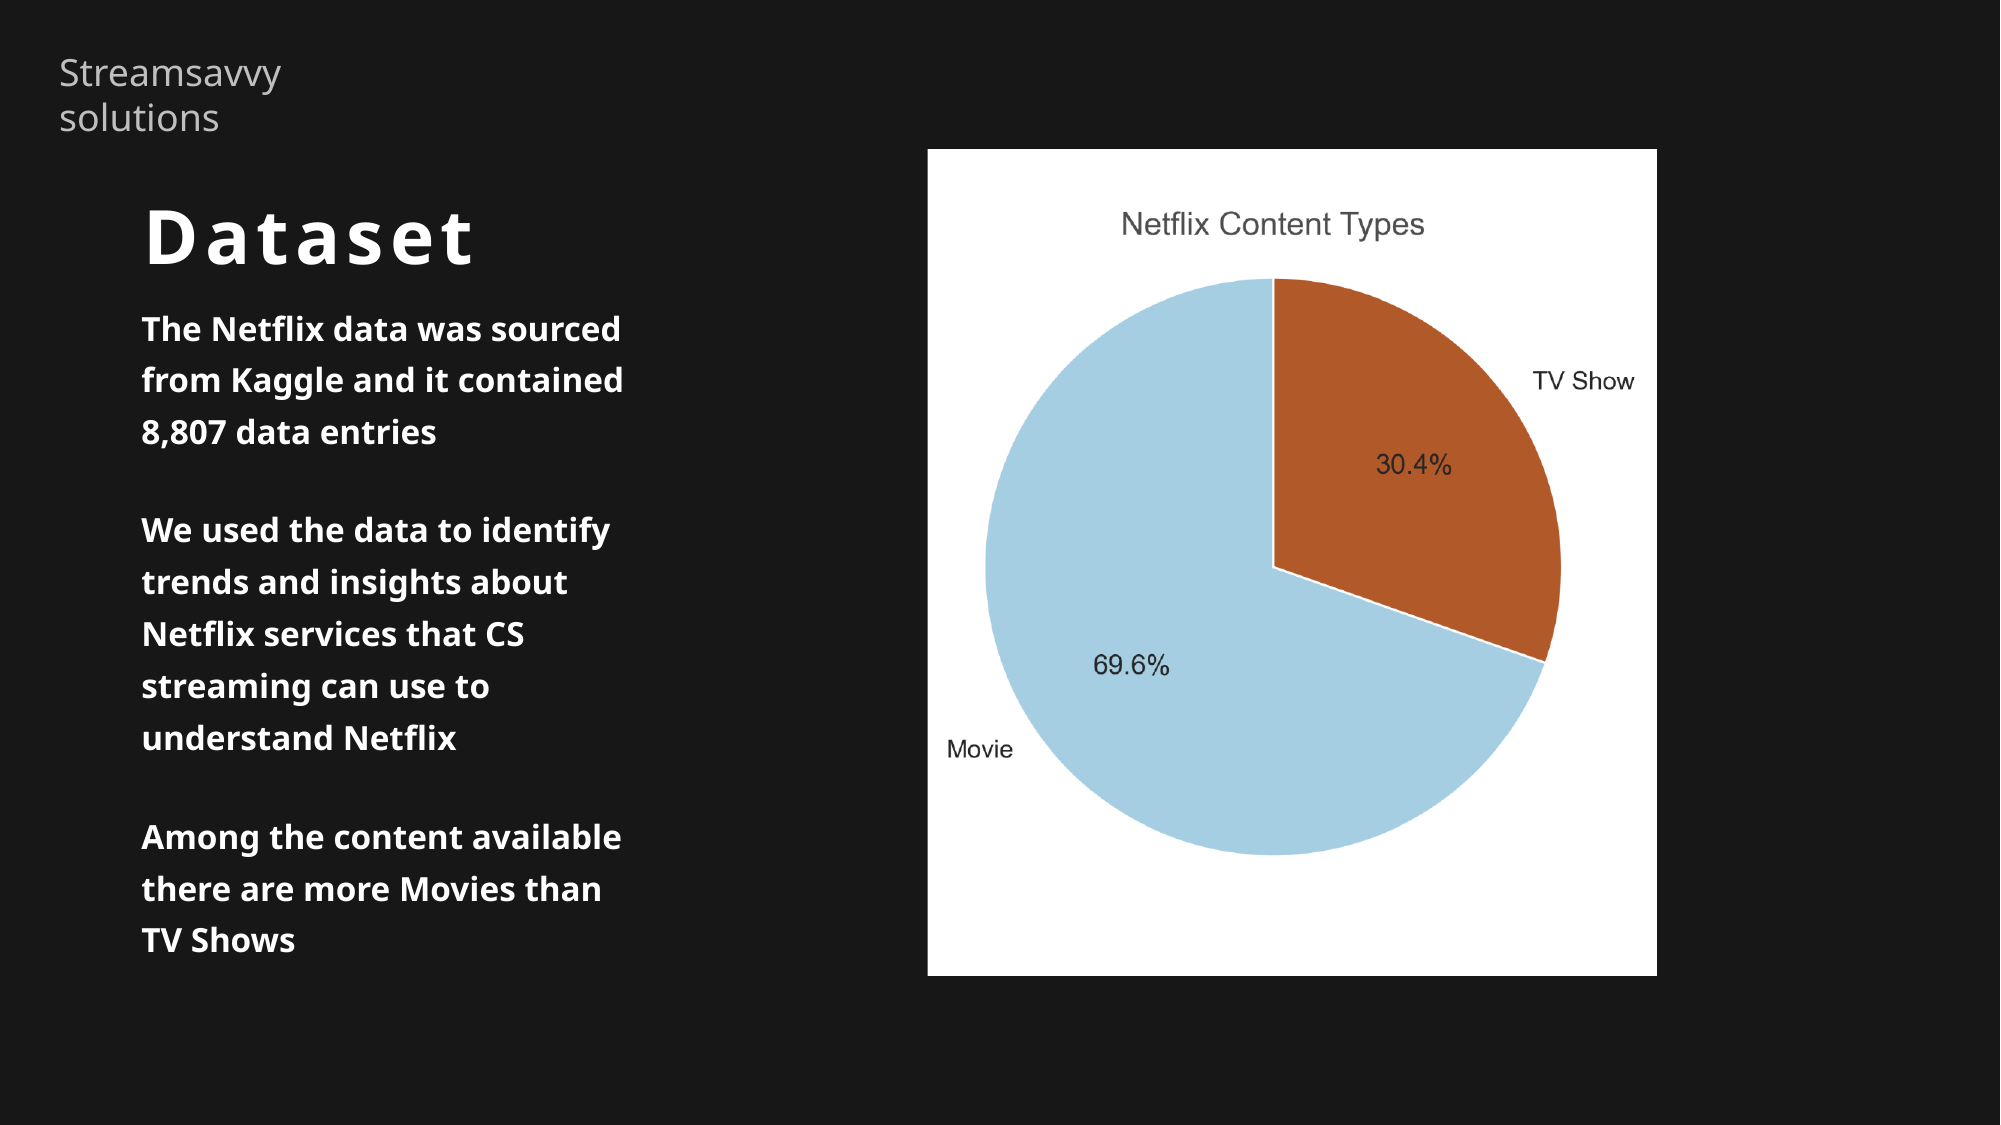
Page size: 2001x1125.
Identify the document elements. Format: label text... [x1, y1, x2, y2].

text_box Dataset [128, 182, 489, 288]
text_box The Netflix data was sourced from Kaggle and it contained 8,807 data entries [126, 288, 667, 459]
text_box Streamsavvy solutions [44, 41, 371, 146]
text_box Among the content available there are more Movies than TV Shows [126, 796, 667, 967]
picture [927, 149, 1657, 976]
text_box We used the data to identify trends and insights about Netflix services that CS streaming can use to understand Netflix [126, 489, 667, 764]
